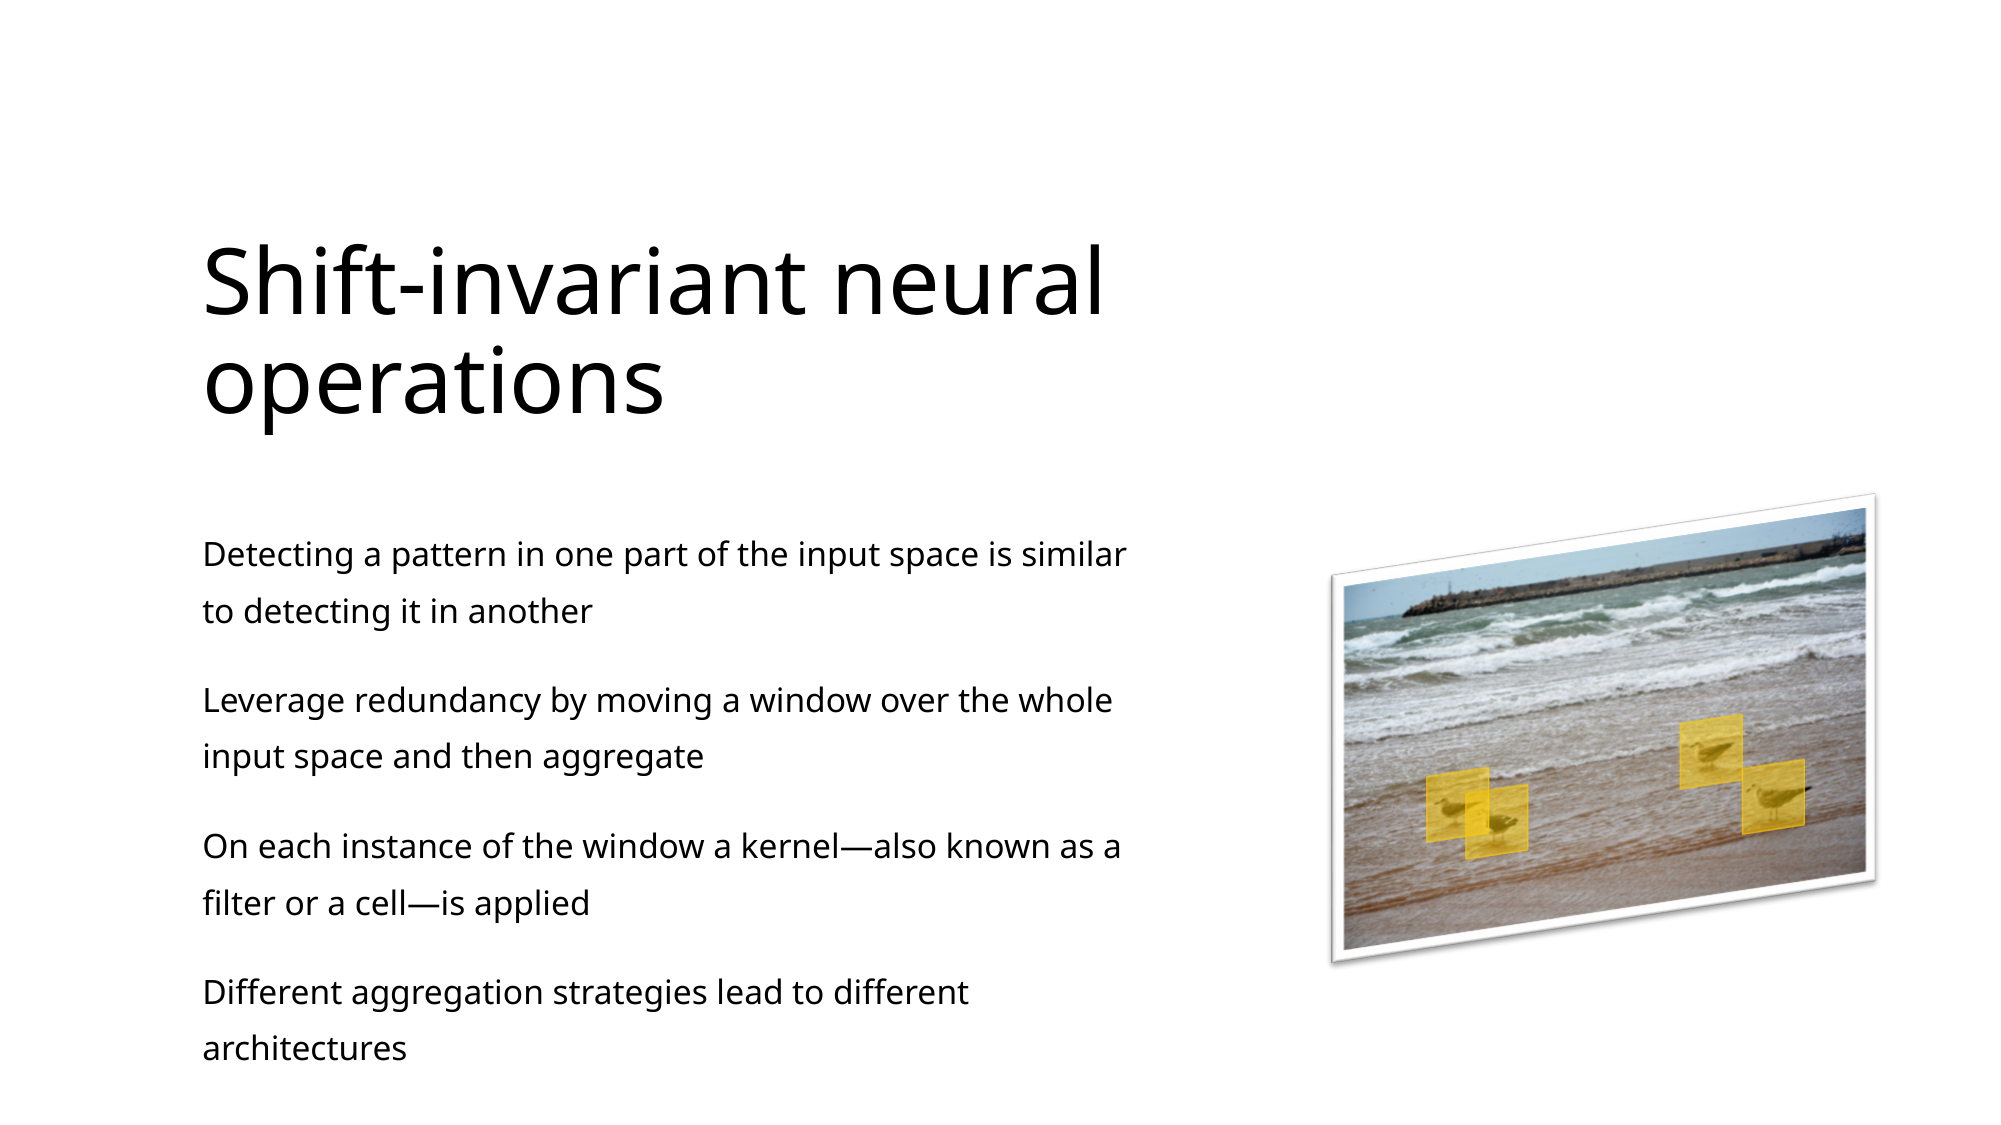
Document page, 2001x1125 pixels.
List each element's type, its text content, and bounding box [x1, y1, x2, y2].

list Detecting a pattern in one part of the input space is similar to detecting it in another Leverage redundancy by moving a window over the whole input space and then aggregate On each instance of the window a kernel—also known as a filter or a cell—is applied Different aggregation strategies lead to different architectures [187, 509, 1161, 1078]
title Shift-invariant neural operations [187, 171, 1161, 441]
picture [1321, 484, 1886, 978]
